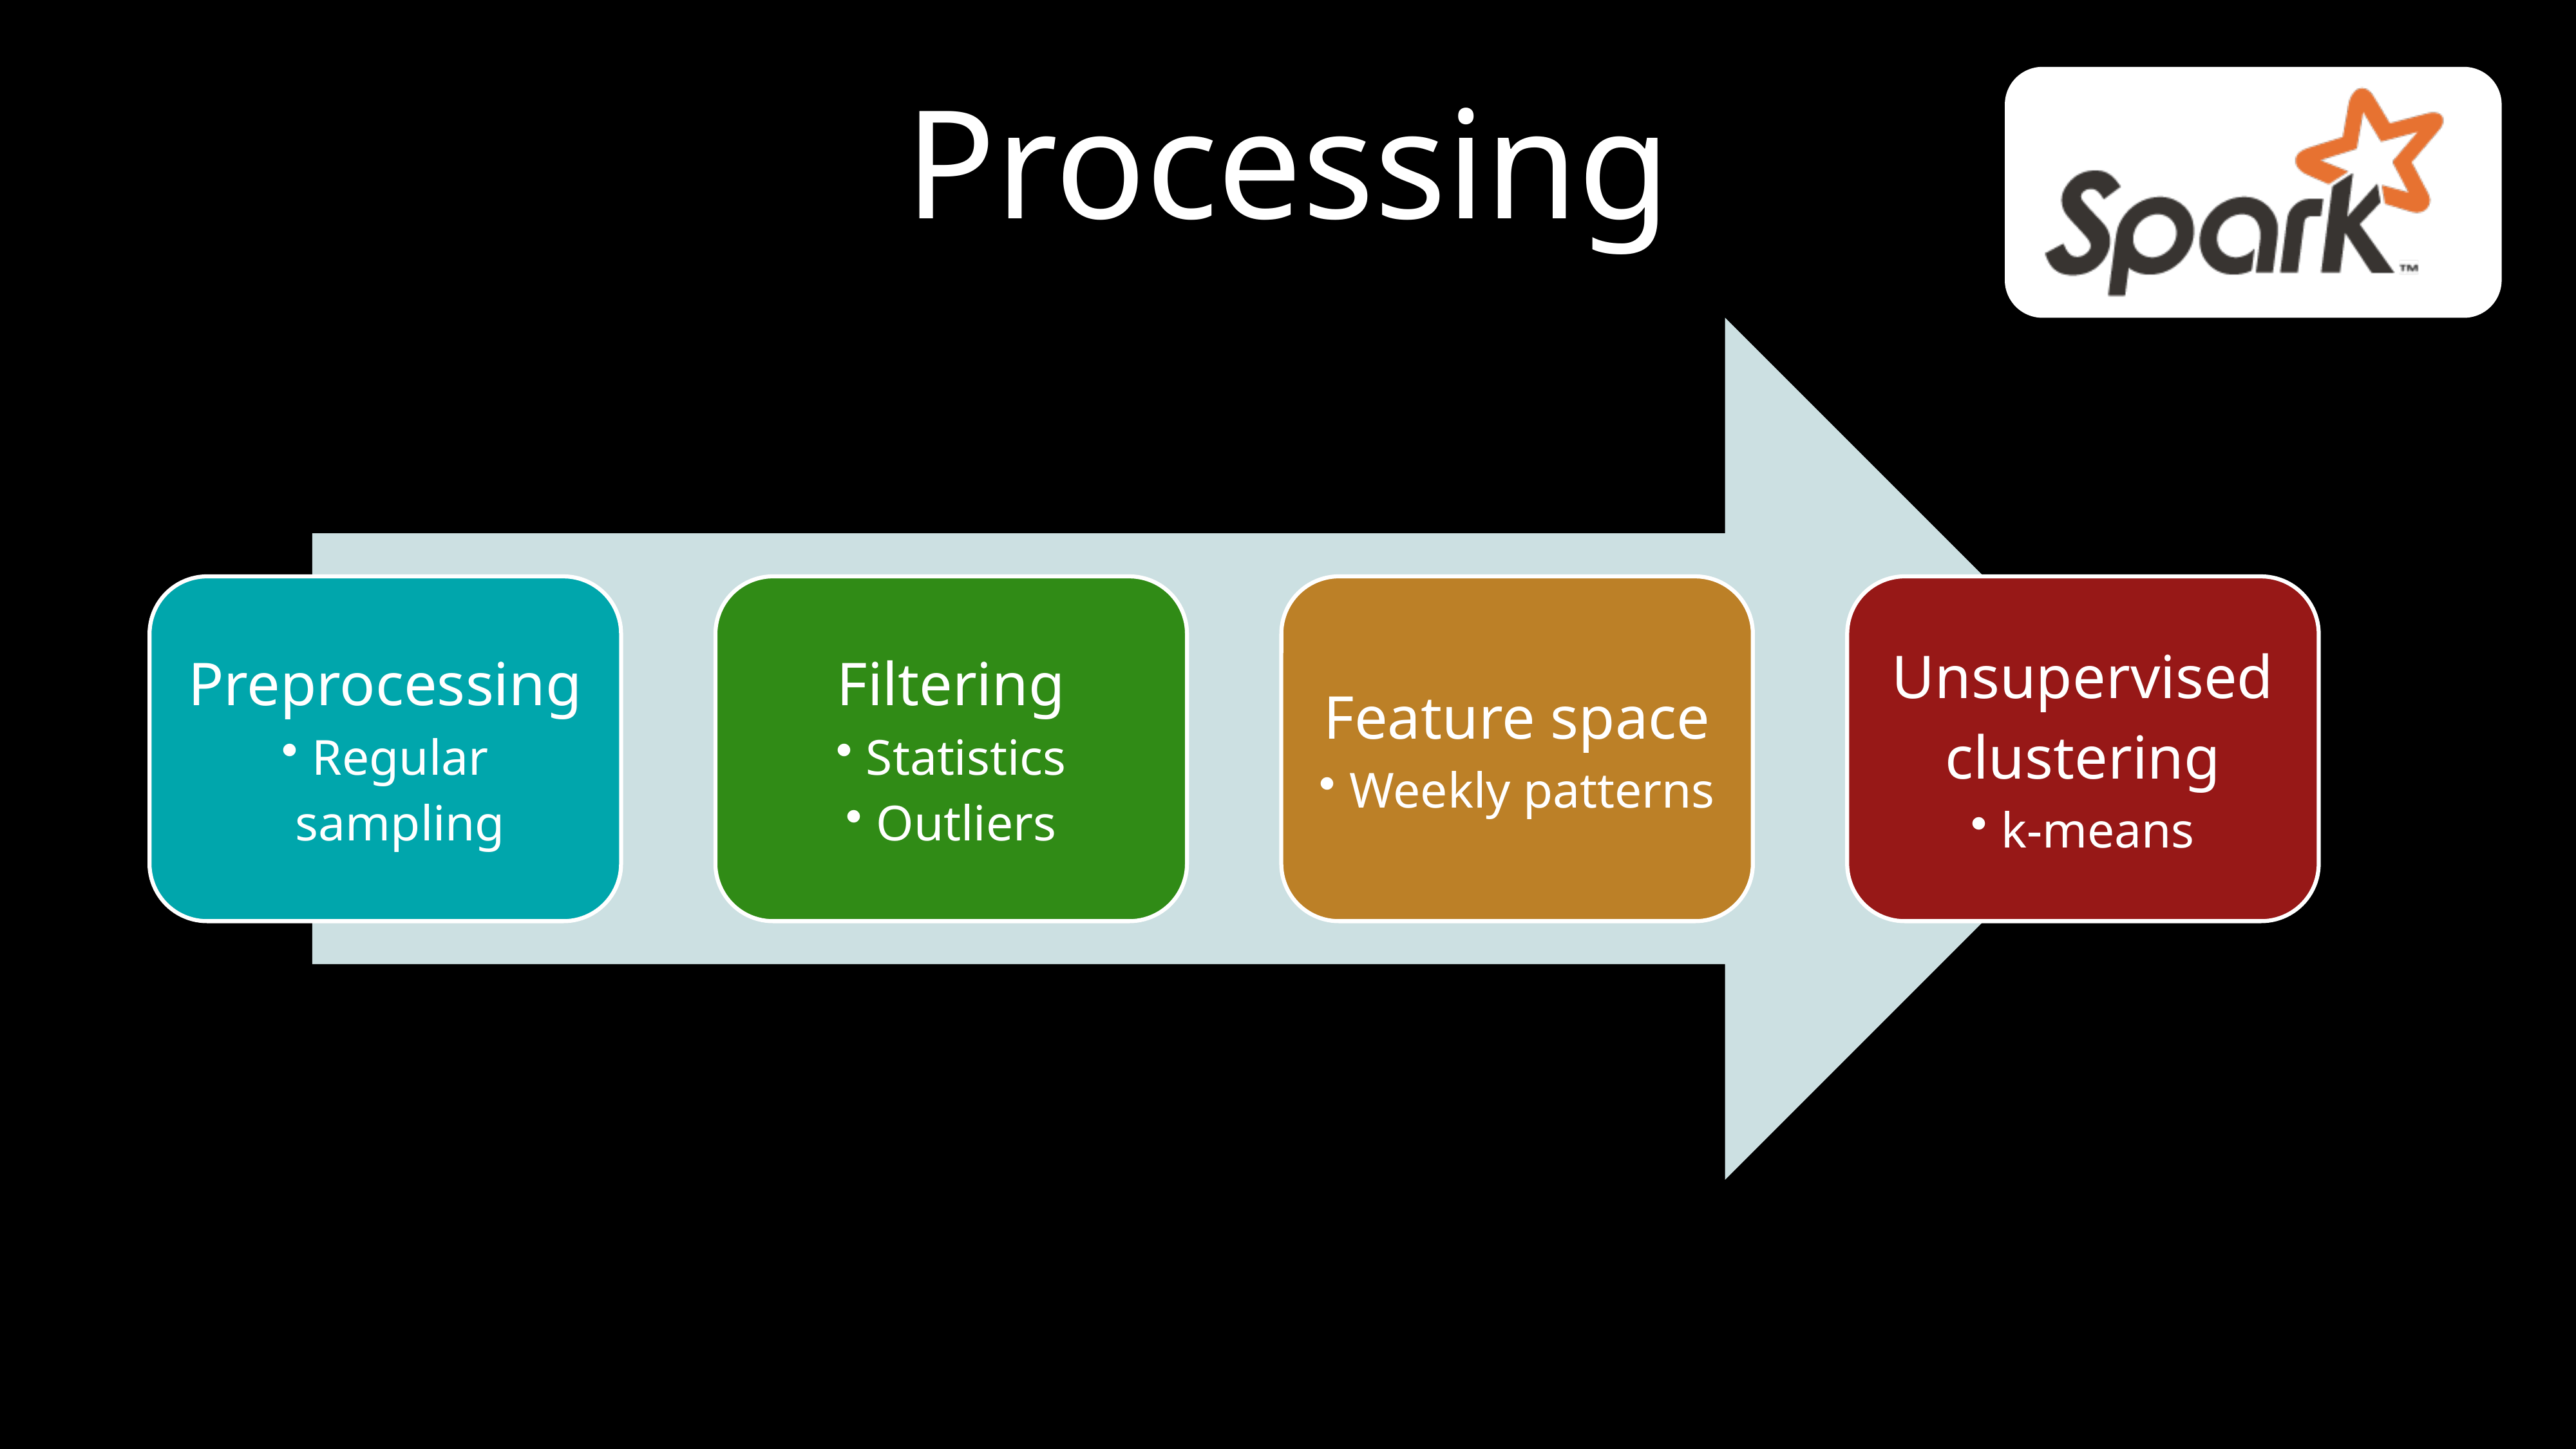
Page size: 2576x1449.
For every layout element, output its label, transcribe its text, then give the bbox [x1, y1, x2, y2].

title Processing [178, 37, 2398, 279]
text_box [149, 317, 2319, 1180]
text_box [2004, 66, 2502, 318]
